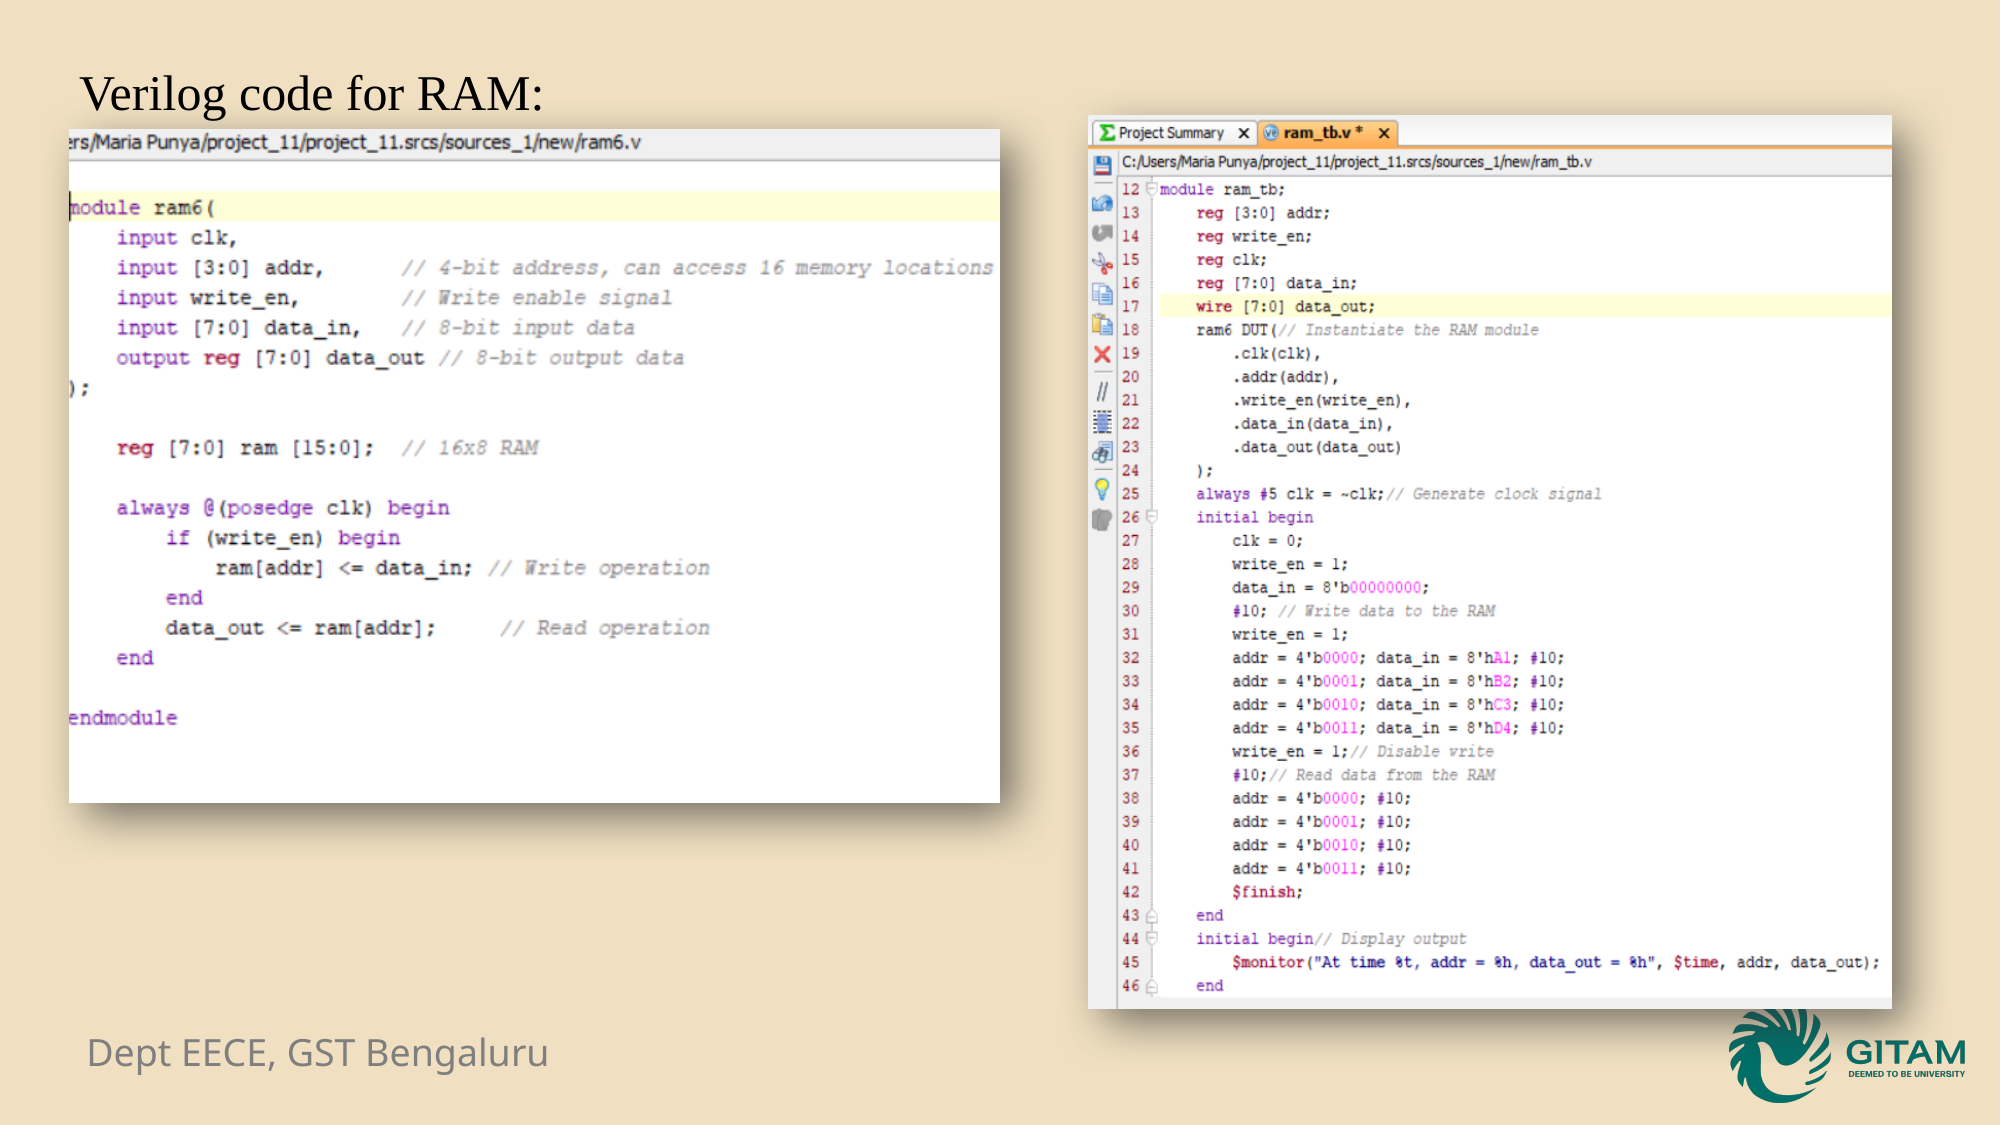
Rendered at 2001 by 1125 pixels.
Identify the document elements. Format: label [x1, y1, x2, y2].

picture [1088, 115, 1892, 1010]
picture [68, 115, 1001, 803]
picture [1729, 1001, 1965, 1103]
